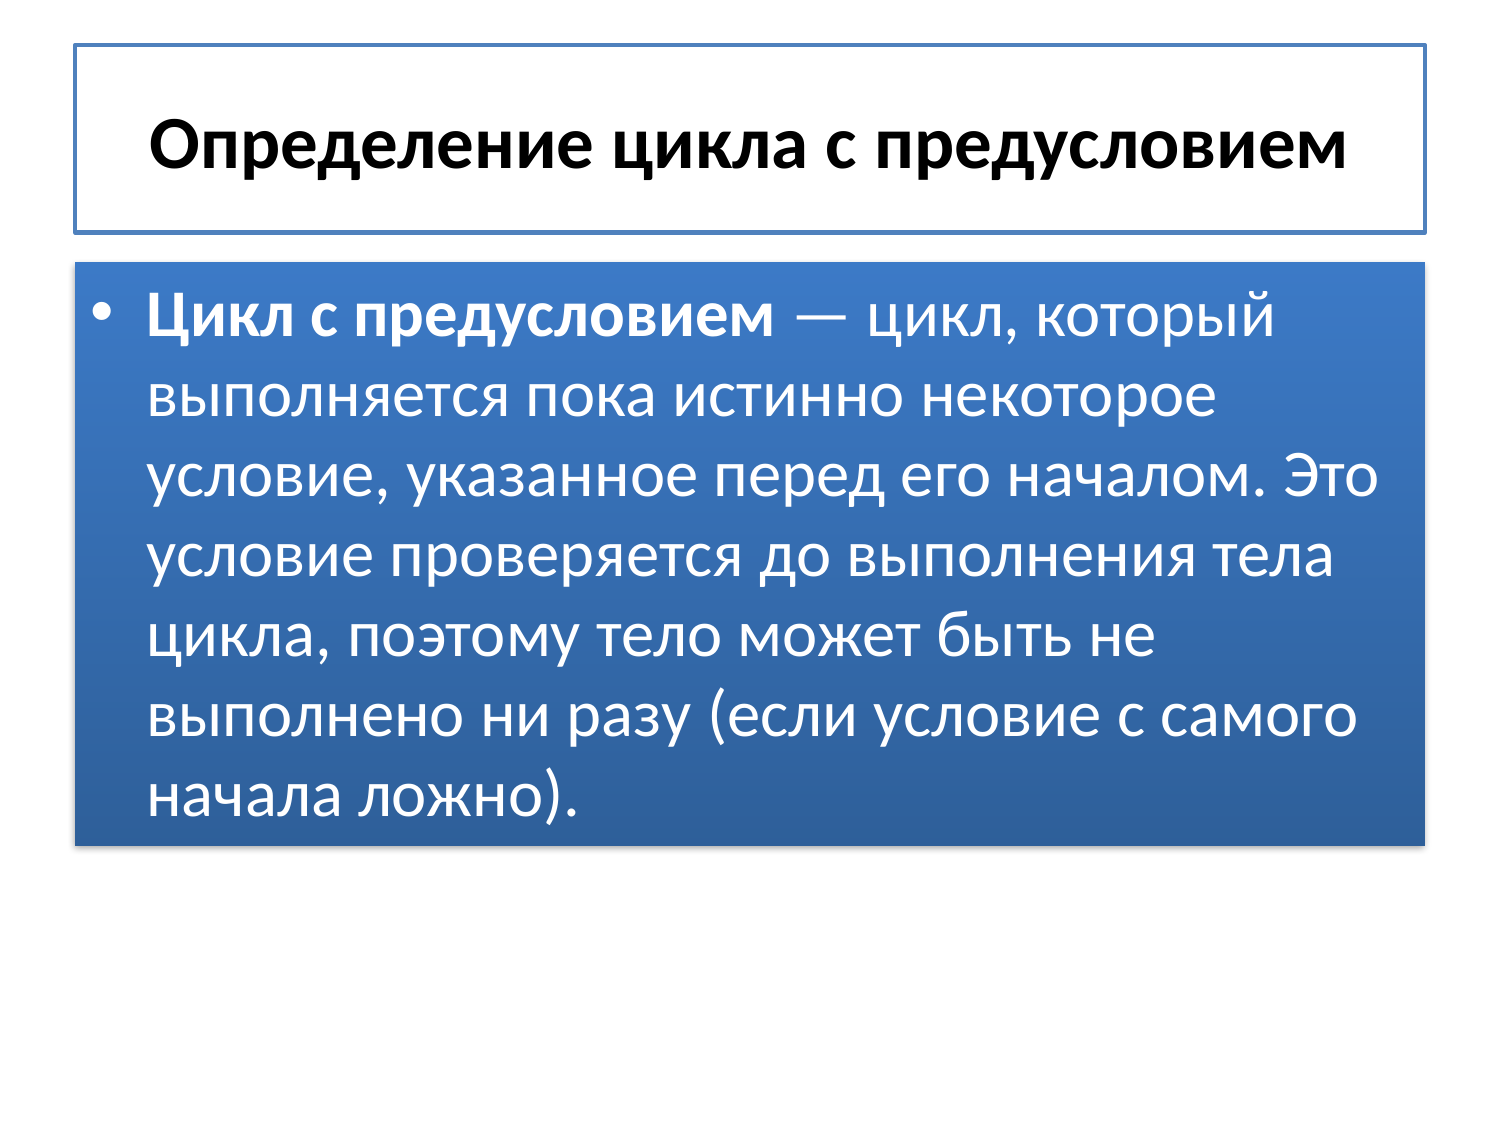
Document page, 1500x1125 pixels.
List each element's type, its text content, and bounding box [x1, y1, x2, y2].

title Определение цикла с предусловием [73, 43, 1427, 235]
list Цикл с предусловием — цикл, который выполняется пока истинно некоторое условие, указанное перед его началом. Это условие проверяется до выполнения тела цикла, поэтому тело может быть не выполнено ни разу (если условие с самого начала ложно). [75, 262, 1425, 846]
